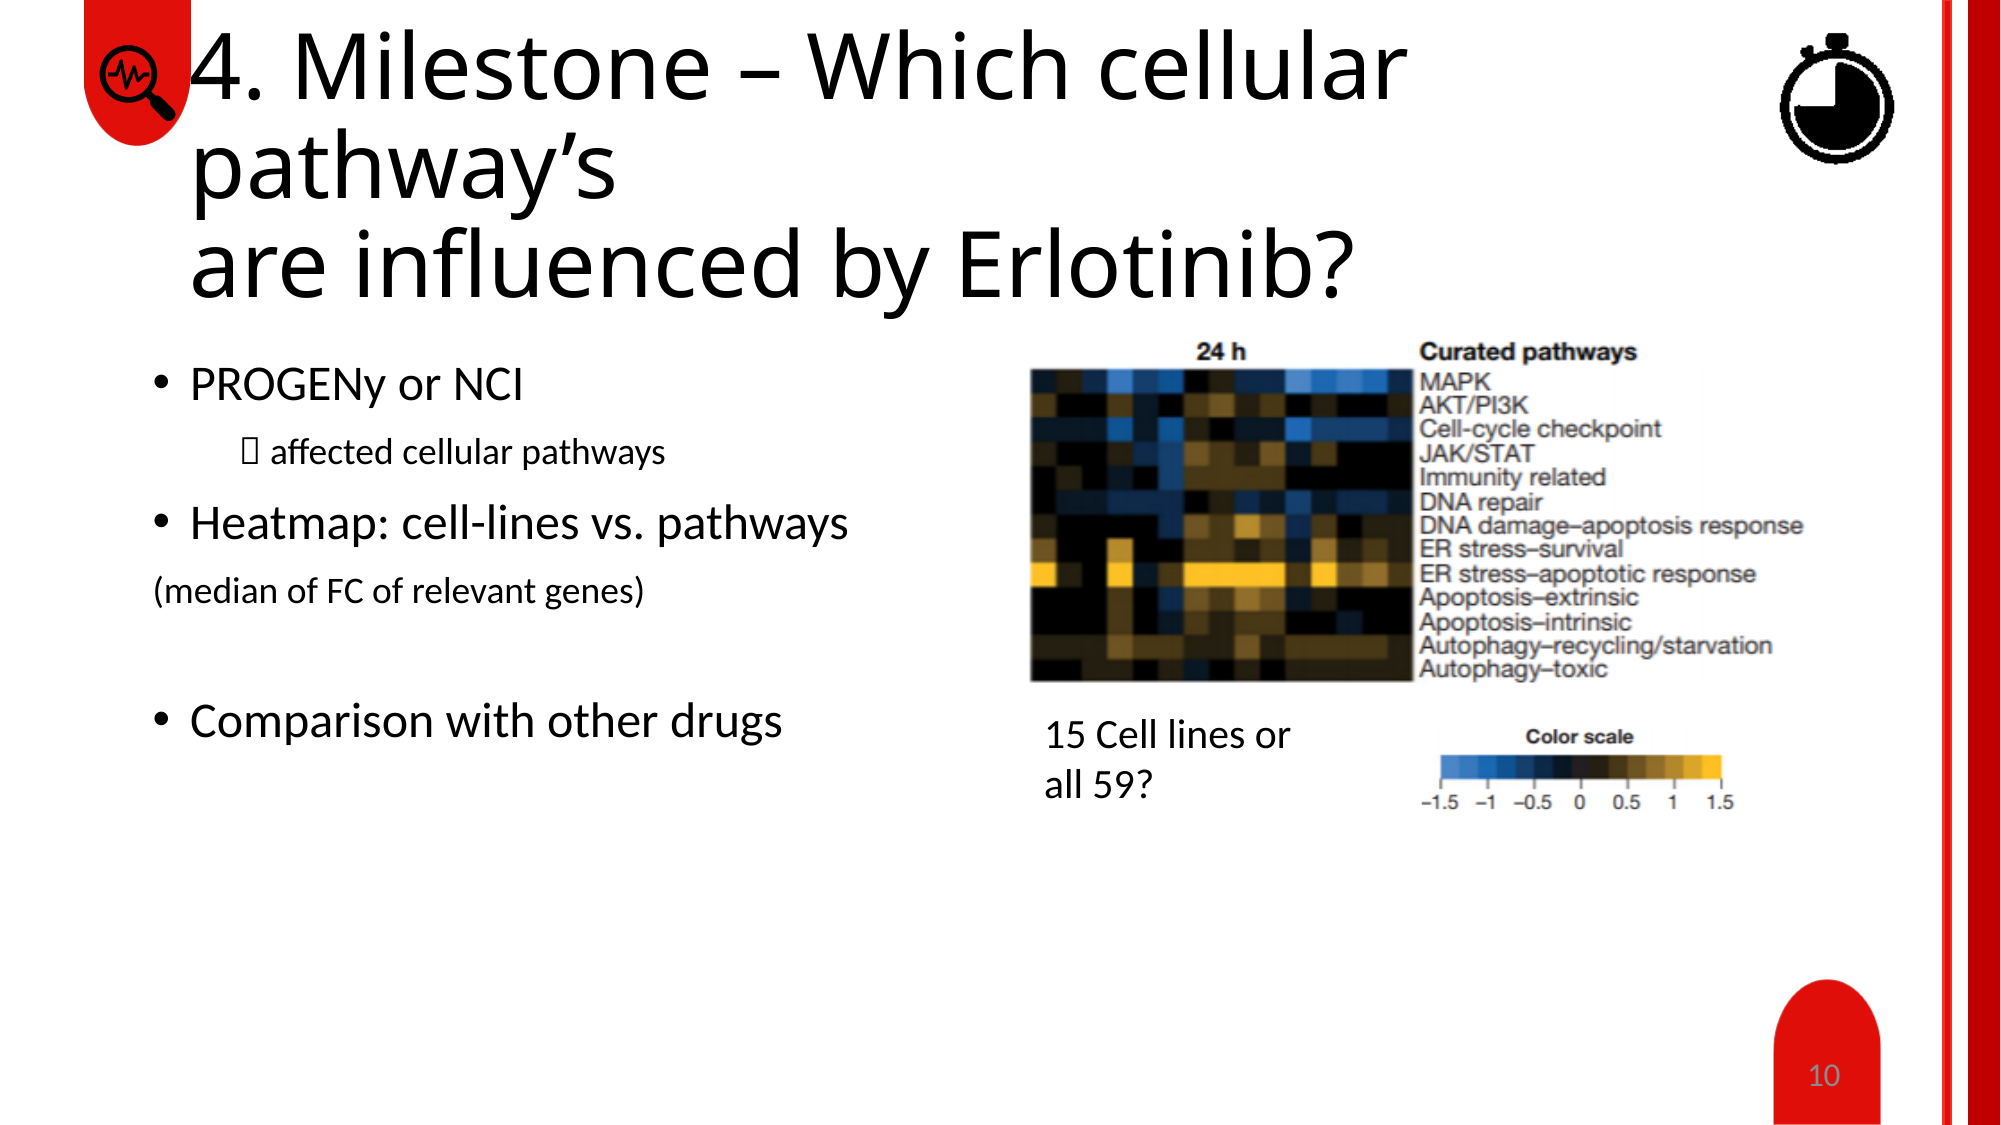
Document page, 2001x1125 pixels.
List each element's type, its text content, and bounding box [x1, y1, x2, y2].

title 4. Milestone – Which cellular pathway’s are influenced by Erlotinib? [174, 59, 1863, 278]
picture [1774, 980, 1880, 1125]
picture [1968, 0, 2001, 1125]
picture [1756, 23, 1916, 170]
text_box 15 Cell lines or all 59? [1029, 699, 1343, 852]
picture [83, 0, 191, 146]
slide_number 10 [1405, 1042, 1856, 1103]
picture [1421, 724, 1775, 831]
list PROGENy or NCI  affected cellular pathways Heatmap: cell-lines vs. pathways (median of FC of relevant genes) Comparison with other drugs [137, 350, 1044, 876]
picture [1029, 299, 1814, 685]
